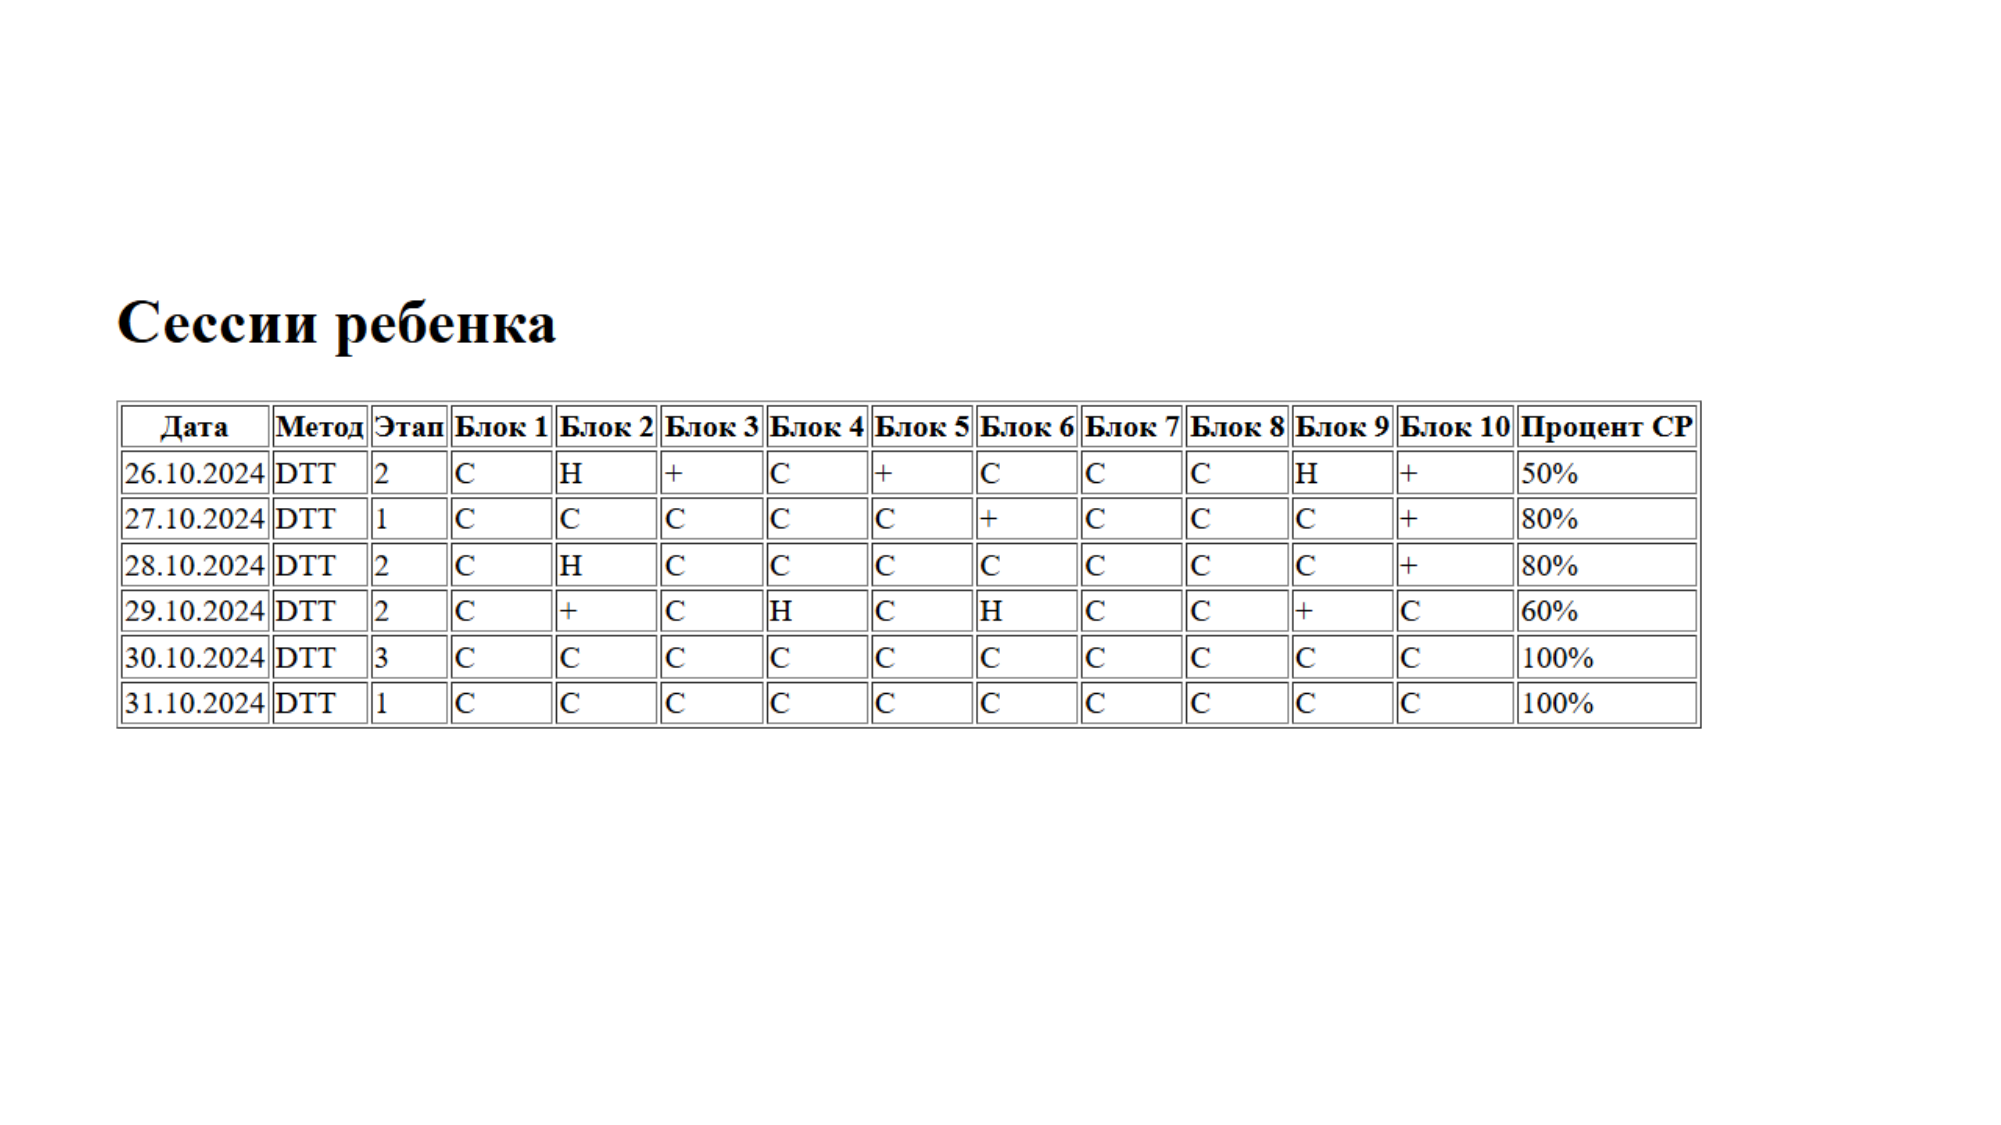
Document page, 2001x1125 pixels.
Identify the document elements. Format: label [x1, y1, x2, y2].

picture [101, 271, 1899, 854]
